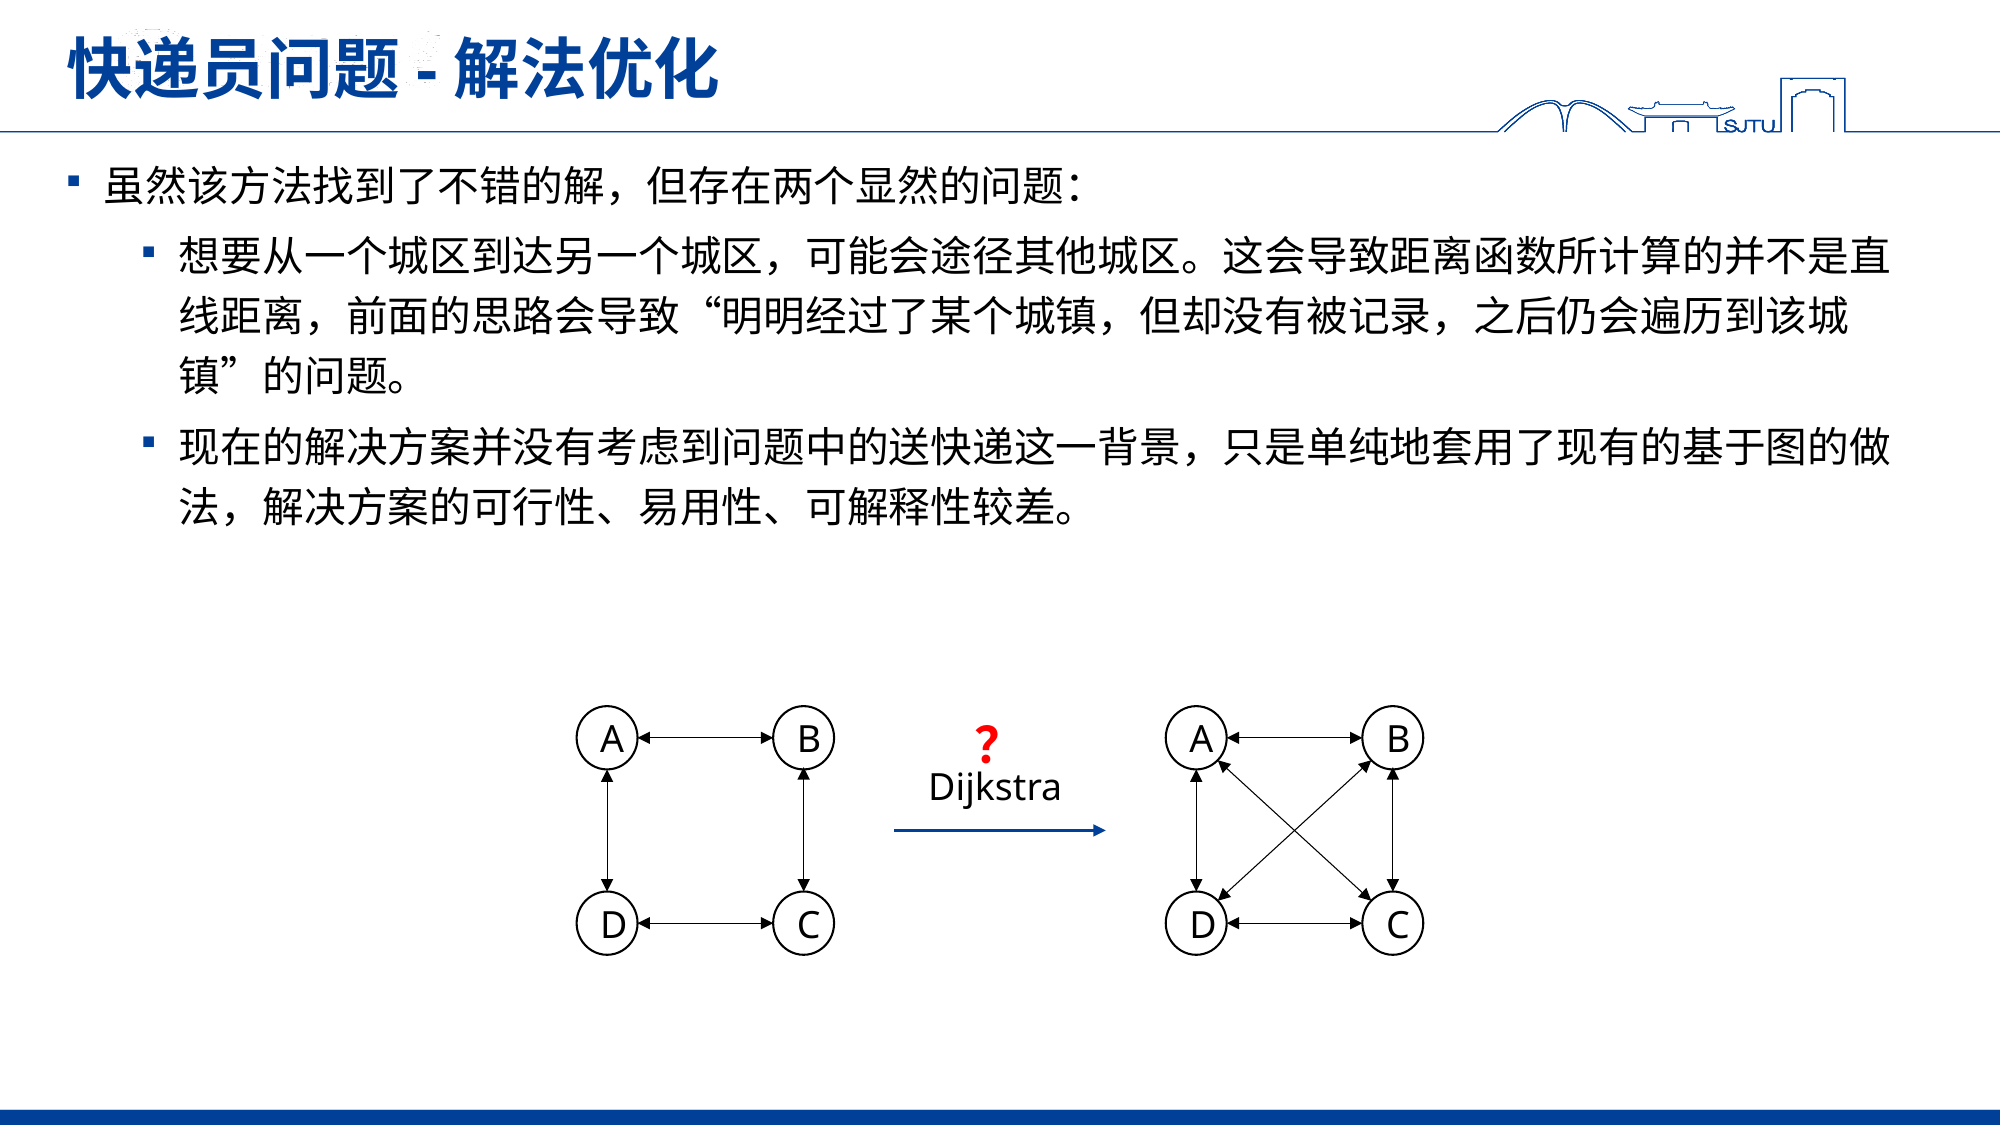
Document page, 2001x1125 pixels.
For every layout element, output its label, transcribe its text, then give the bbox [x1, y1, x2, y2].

text_box A [575, 705, 639, 771]
list 虽然该方法找到了不错的解，但存在两个显然的问题： 想要从一个城区到达另一个城区，可能会途径其他城区。这会导致距离函数所计算的并不是直线距离，前面的思路会导致“明明经过了某个城镇，但却没有被记录，之后仍会遍历到该城镇”的问题。 现在的解决方案并没有考虑到问题中的送快递这一背景，只是单纯地套用了现有的基于图的做法，解决方案的可行性、易用性、可解释性较差。 [51, 142, 1940, 1094]
text_box C [1361, 890, 1425, 956]
text_box Dijkstra [913, 755, 1078, 816]
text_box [1217, 760, 1372, 901]
text_box C [772, 890, 836, 956]
text_box ？ [960, 706, 1040, 781]
text_box B [772, 705, 836, 771]
text_box D [1164, 890, 1228, 956]
title 快递员问题-解法优化 [51, 25, 1940, 120]
text_box A [1164, 705, 1228, 771]
text_box D [575, 890, 639, 956]
text_box B [1361, 705, 1425, 771]
